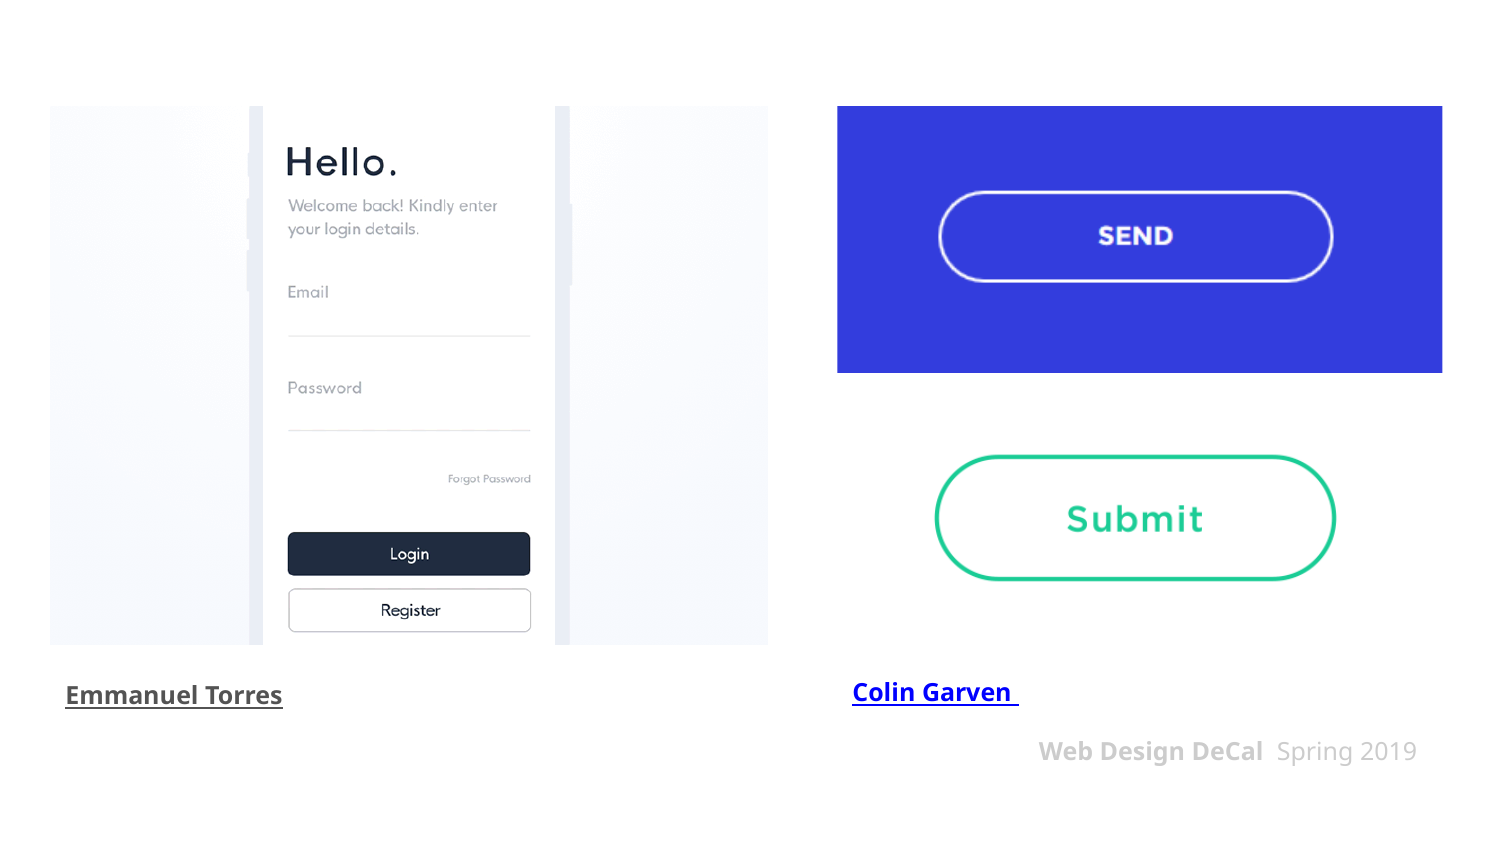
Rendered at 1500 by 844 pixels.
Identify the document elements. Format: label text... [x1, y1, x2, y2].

list Emmanuel Torres [65, 675, 445, 714]
text_box Colin Garven [837, 656, 1128, 732]
picture [883, 390, 1396, 646]
picture [49, 106, 768, 646]
picture [837, 106, 1443, 373]
